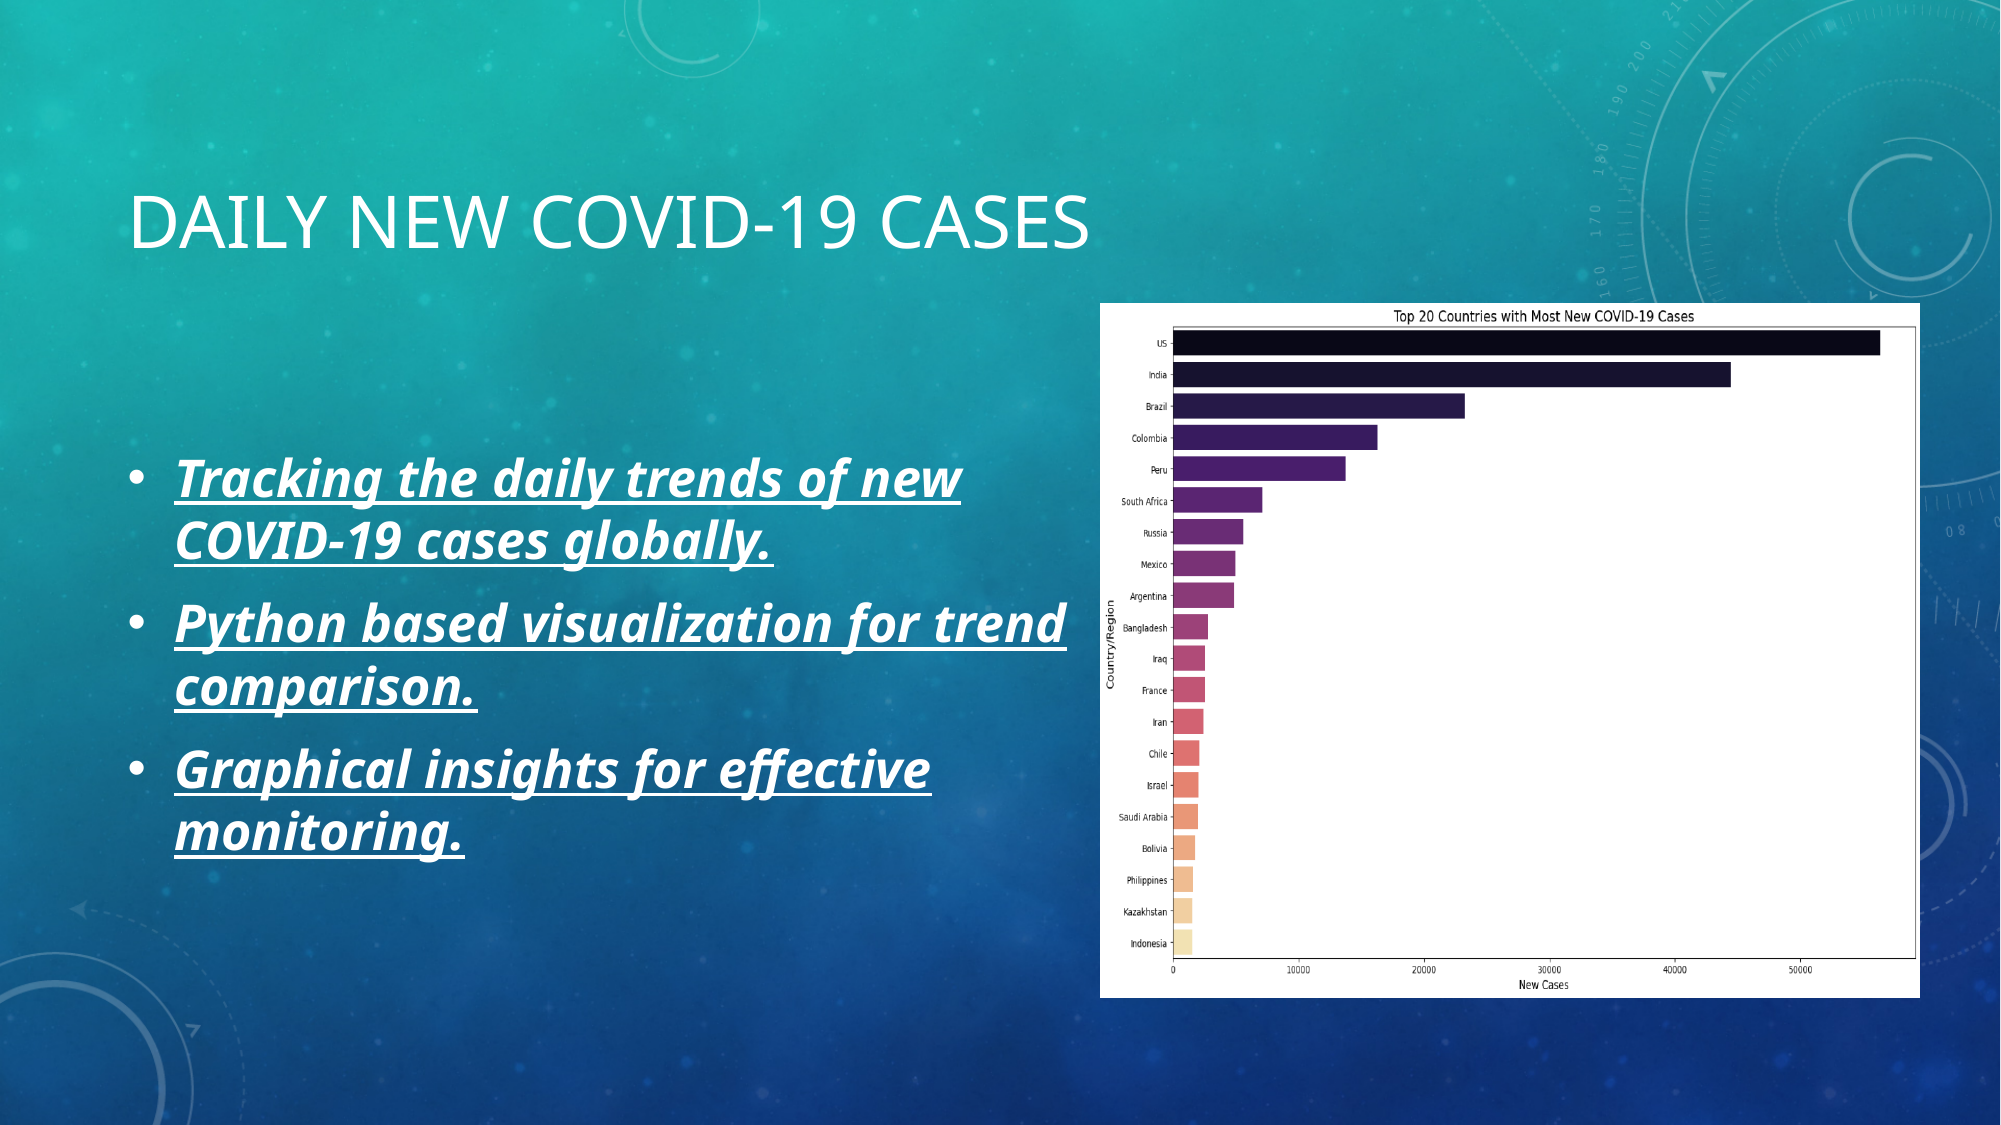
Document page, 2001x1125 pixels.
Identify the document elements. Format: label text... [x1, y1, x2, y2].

list Tracking the daily trends of new COVID-19 cases globally. Python based visualization for trend comparison. Graphical insights for effective monitoring. [112, 353, 1093, 953]
title Daily new covid-19 cases [112, 99, 1775, 339]
picture [0, 0, 2001, 1125]
